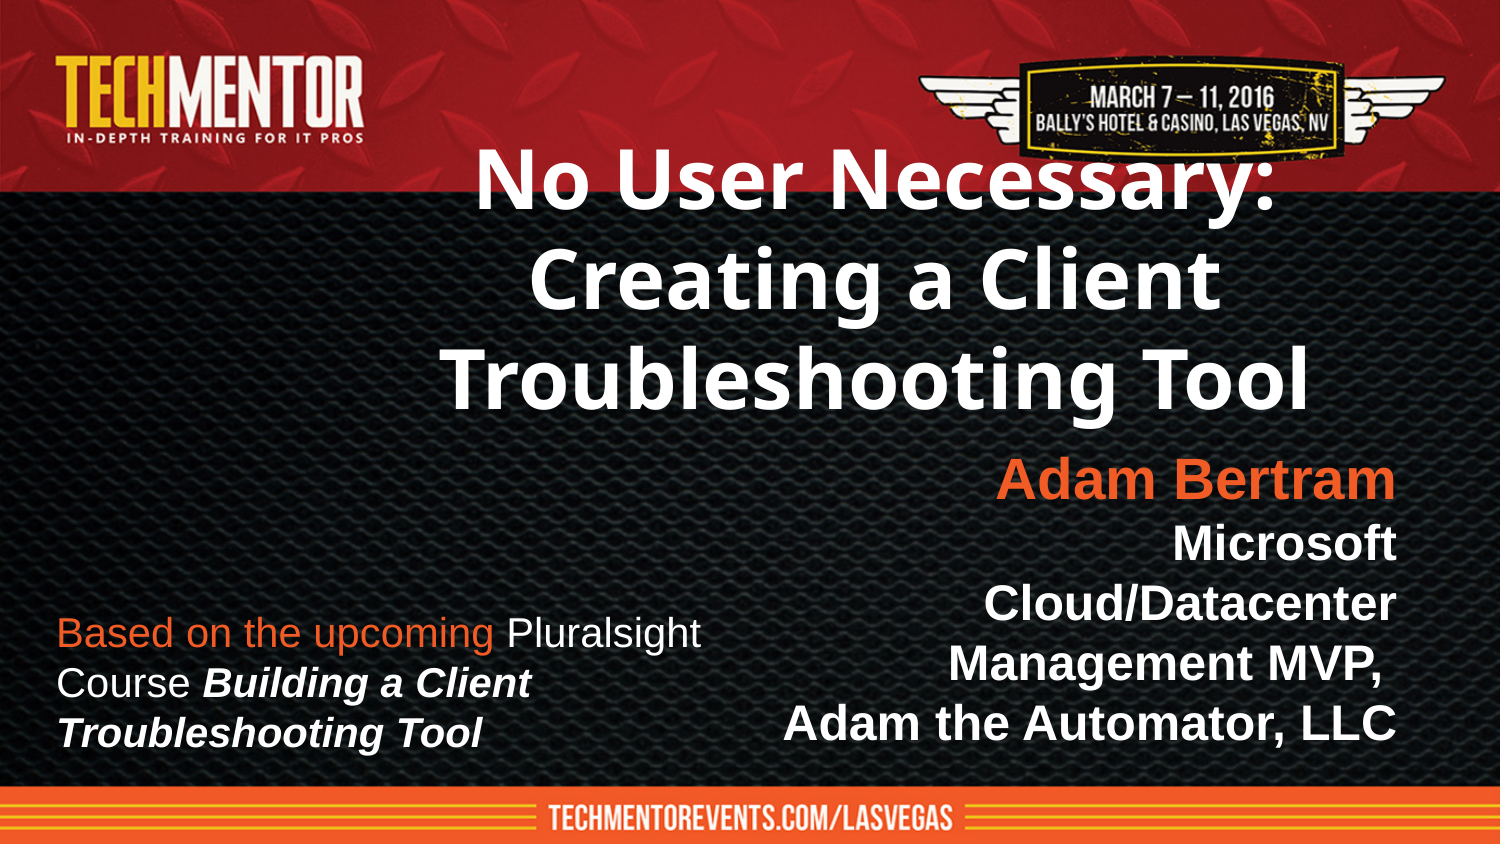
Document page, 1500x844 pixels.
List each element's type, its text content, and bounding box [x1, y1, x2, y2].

text_box Based on the upcoming Pluralsight Course Building a Client Troubleshooting Tool [41, 598, 758, 763]
picture [0, 0, 1500, 844]
text_box Adam Bertram Microsoft Cloud/Datacenter Management MVP, Adam the Automator, LLC [757, 433, 1412, 599]
text_box No User Necessary: Creating a Client Troubleshooting Tool [275, 264, 1476, 434]
